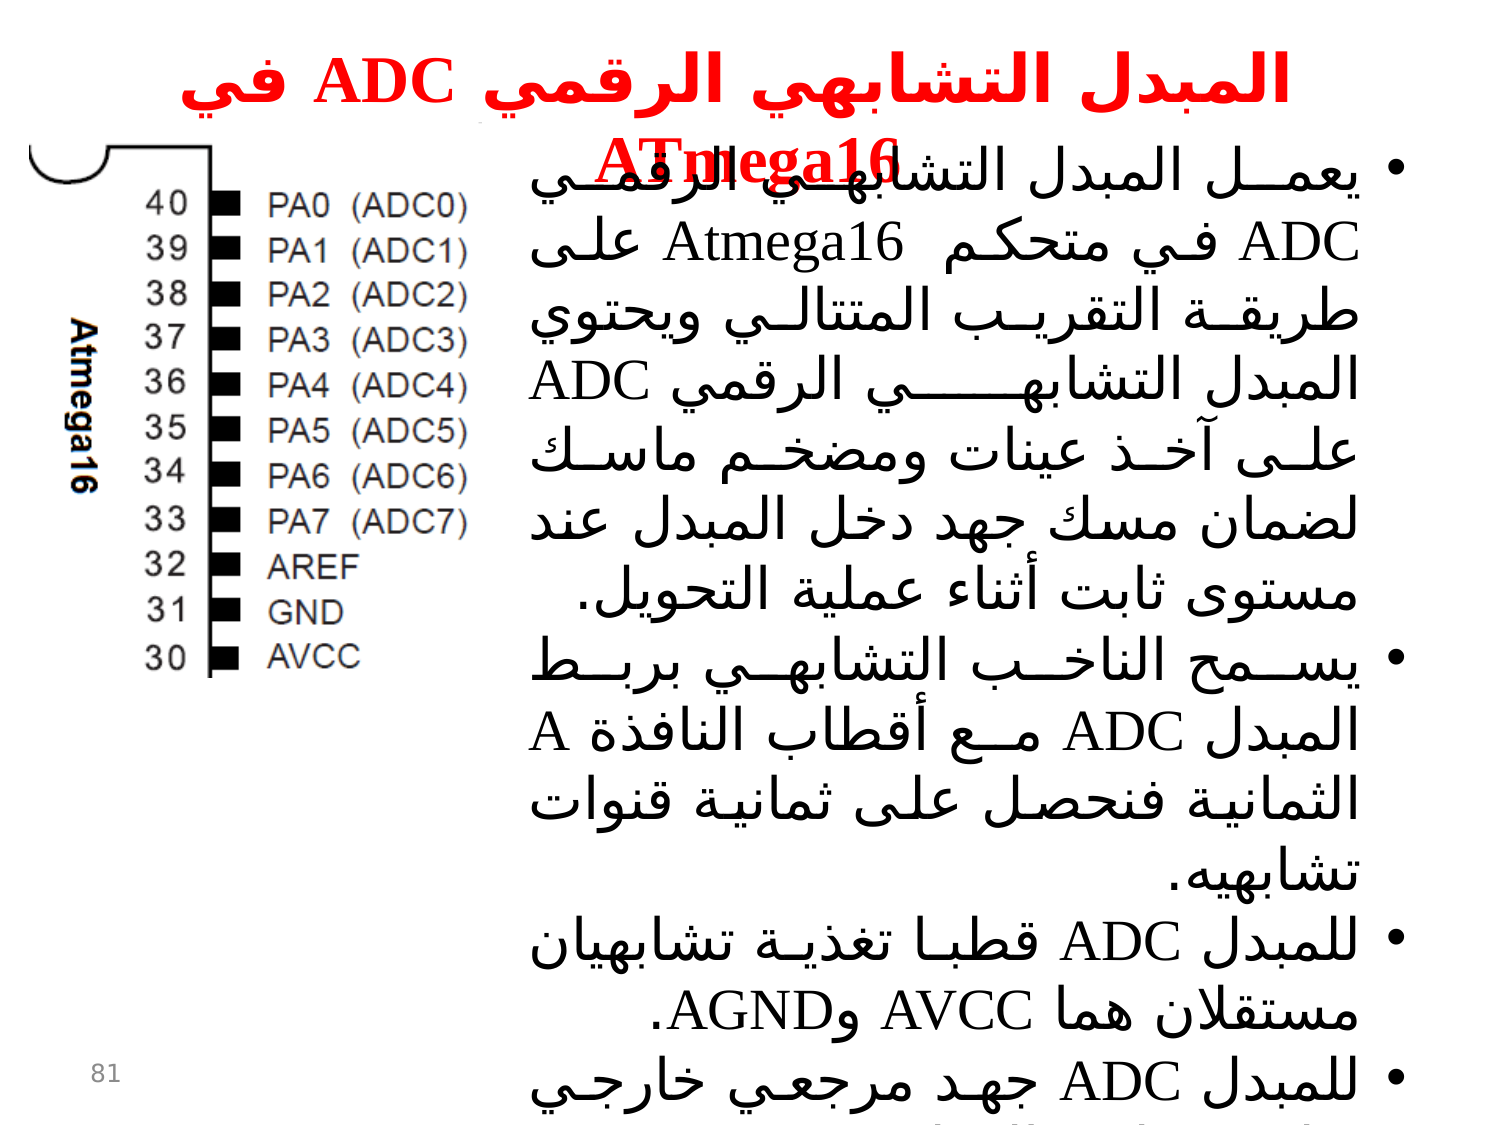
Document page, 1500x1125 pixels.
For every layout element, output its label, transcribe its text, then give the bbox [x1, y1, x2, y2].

picture [29, 122, 482, 678]
text_box المبدل التشابهي الرقمي ADC في ATmega16 [120, 28, 1353, 204]
text_box يعمل المبدل التشابهي الرقمي ADC في متحكم Atmega16 على طريقة التقريب المتتالي ويحتوي المبدل التشابهي الرقمي ADC على آخذ عينات ومضخم ماسك لضمان مسك جهد دخل المبدل عند مستوى ثابت أثناء عملية التحويل. يسمح الناخب التشابهي بربط المبدل ADC مع أقطاب النافذة A الثمانية فنحصل على ثمانية قنوات تشابهيه. للمبدل ADC قطبا تغذية تشابهيان مستقلان هما AVCC وAGND. للمبدل ADC جهد مرجعي خارجي يطبق على القطب AREF ويقع مجال هذا الجهد ما بين AGND-AVCC. [513, 124, 1422, 1125]
slide_number 81 [75, 1042, 425, 1103]
